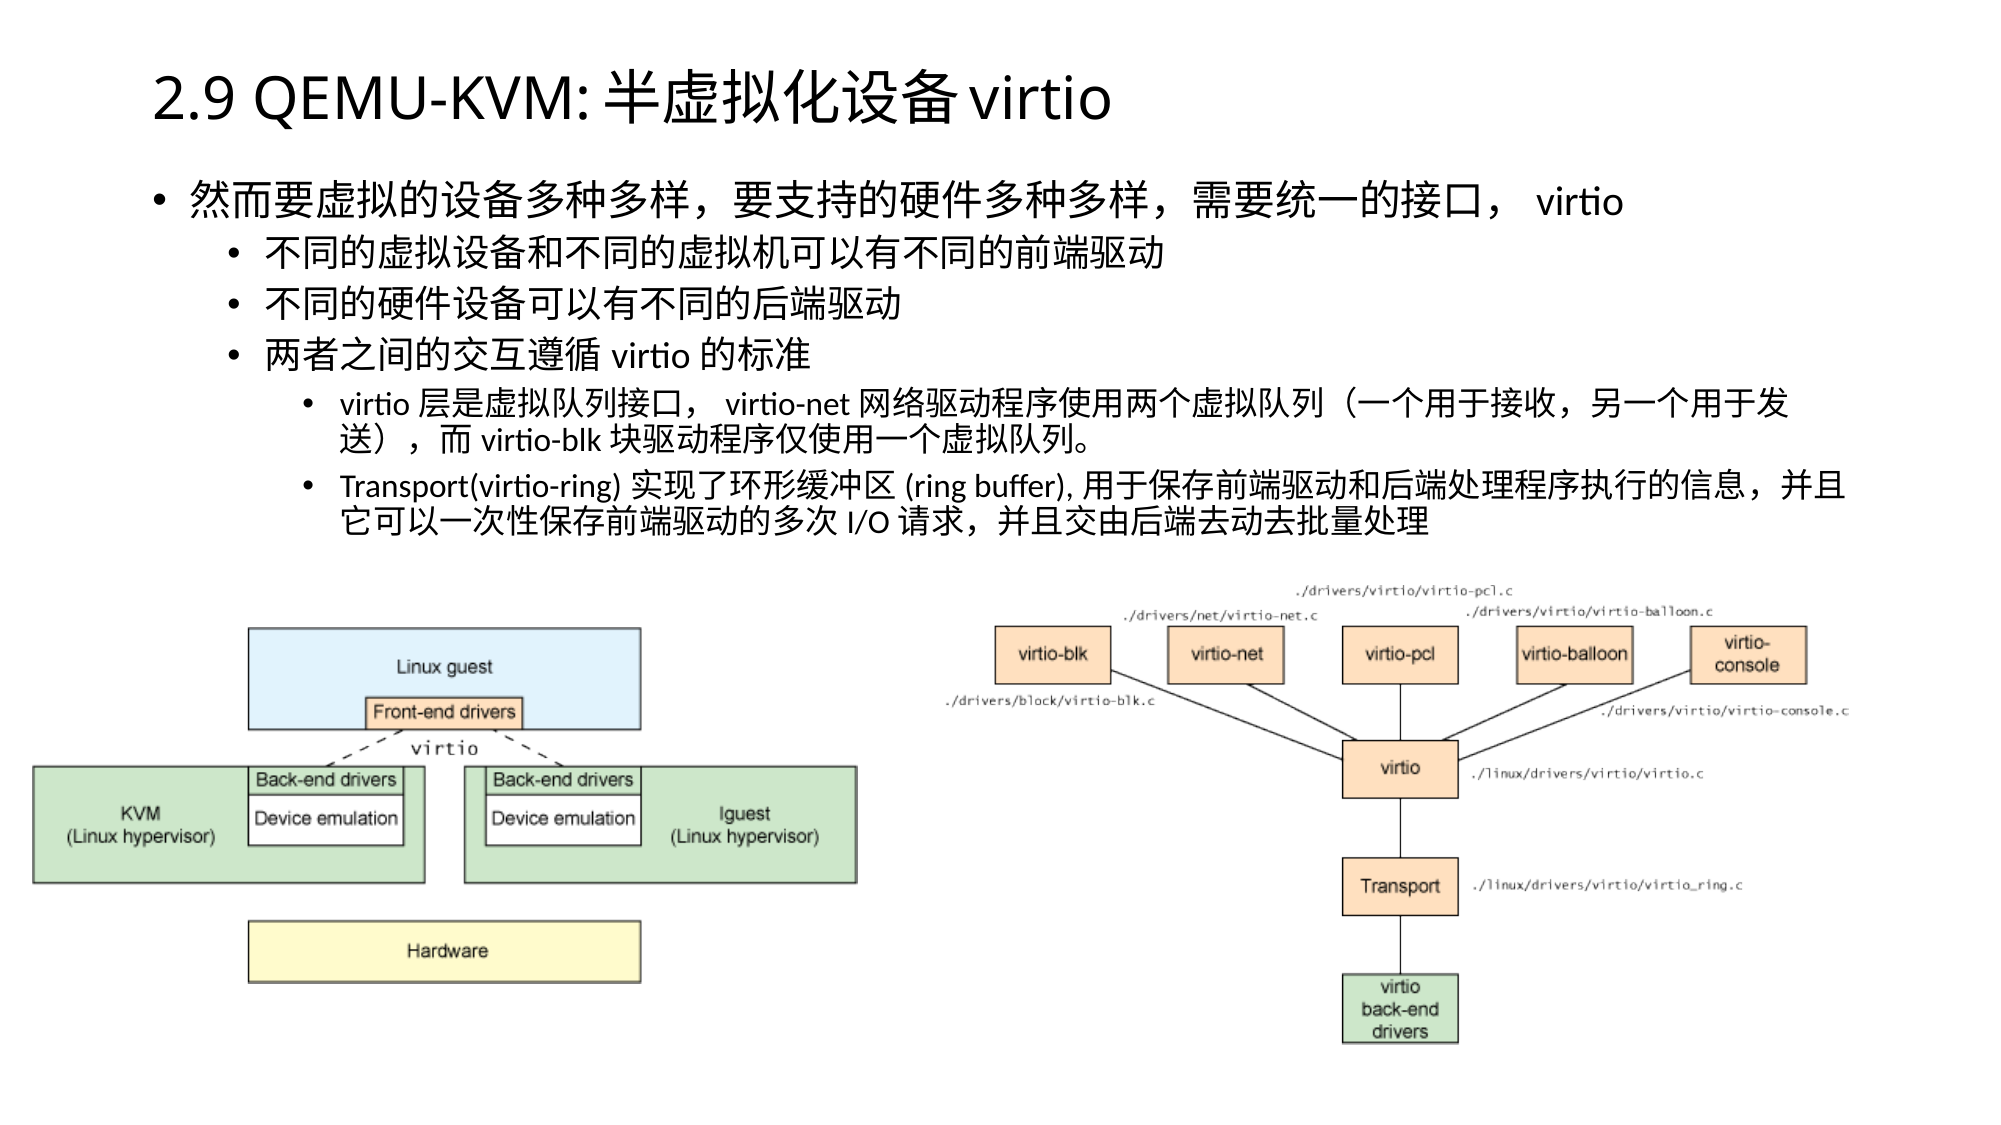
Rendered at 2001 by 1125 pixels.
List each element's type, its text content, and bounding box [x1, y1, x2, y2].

title 2.9 QEMU-KVM:半虚拟化设备virtio [137, 59, 1863, 140]
list 然而要虚拟的设备多种多样，要支持的硬件多种多样，需要统一的接口，virtio 不同的虚拟设备和不同的虚拟机可以有不同的前端驱动 不同的硬件设备可以有不同的后端驱动 两者之间的交互遵循virtio的标准 virtio层是虚拟队列接口，virtio-net网络驱动程序使用两个虚拟队列（一个用于接收，另一个用于发送），而virtio-blk块驱动程序仅使用一个虚拟队列。 Transport(virtio-ring)实现了环形缓冲区(ring buffer),用于保存前端驱动和后端处理程序执行的信息，并且它可以一次性保存前端驱动的多次I/O请求，并且交由后端去动去批量处理 [137, 171, 1863, 1014]
picture [32, 627, 858, 984]
picture [943, 585, 1849, 1045]
